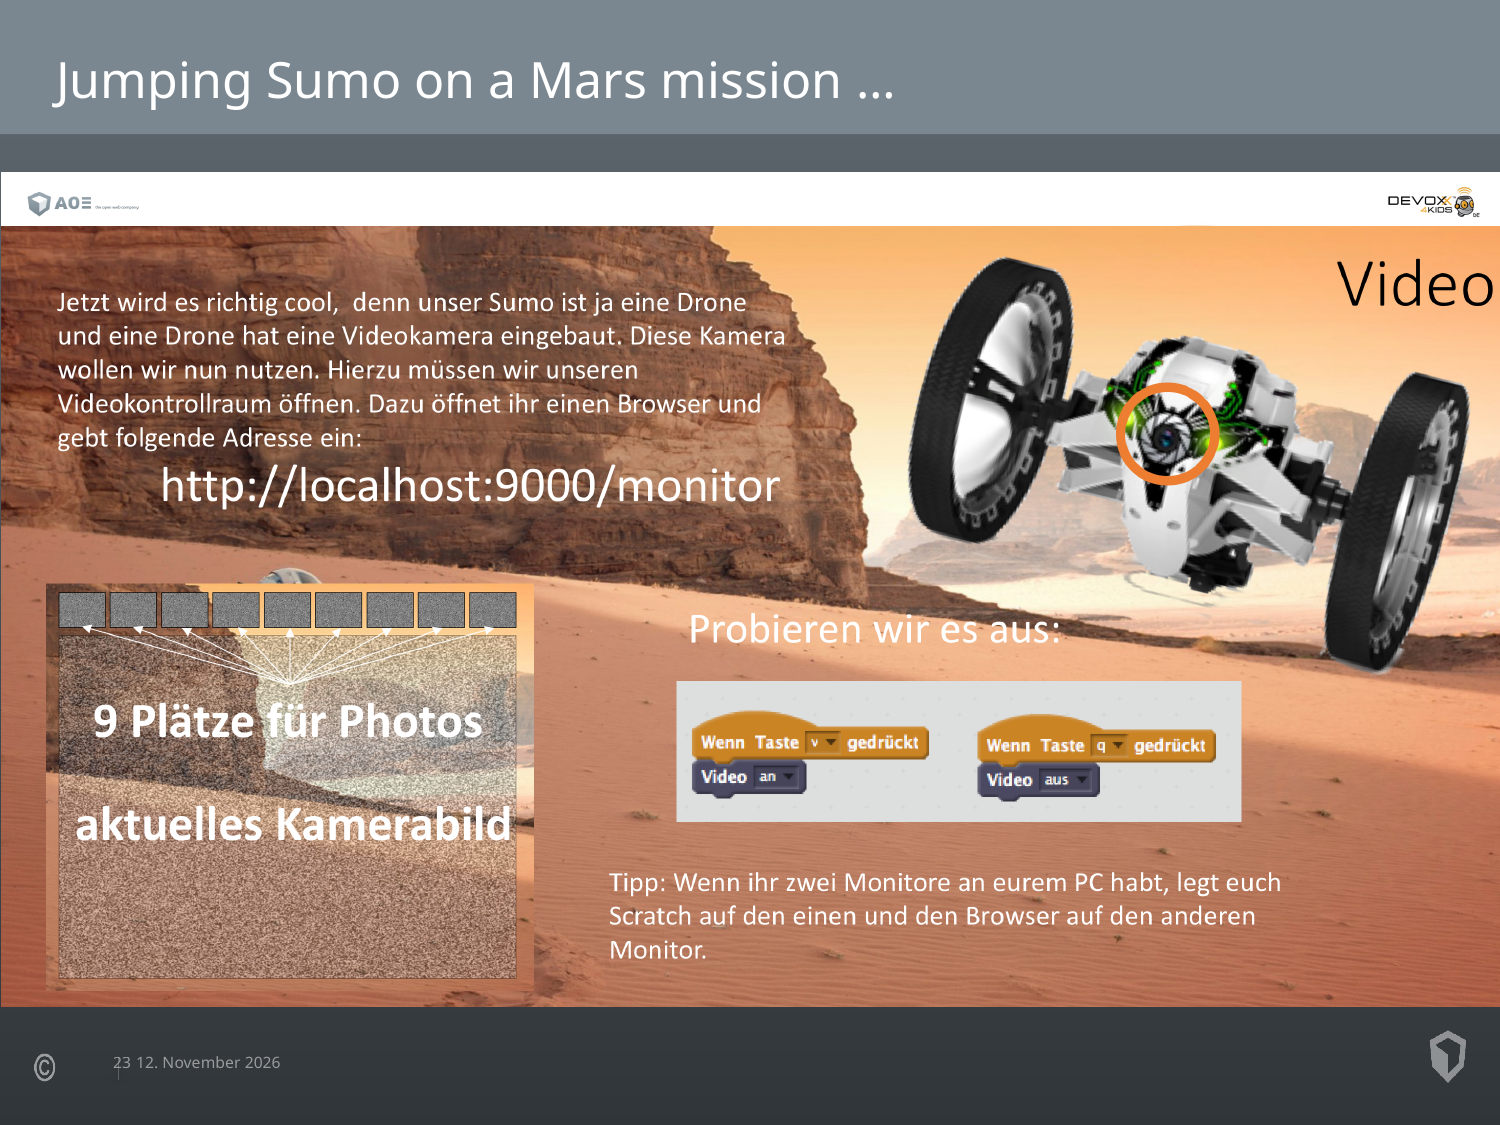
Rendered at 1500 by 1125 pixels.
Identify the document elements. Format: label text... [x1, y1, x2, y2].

list Jumping Sumo on a Mars mission … [41, 41, 1204, 103]
picture [1, 172, 1500, 1008]
picture [1426, 1027, 1468, 1085]
